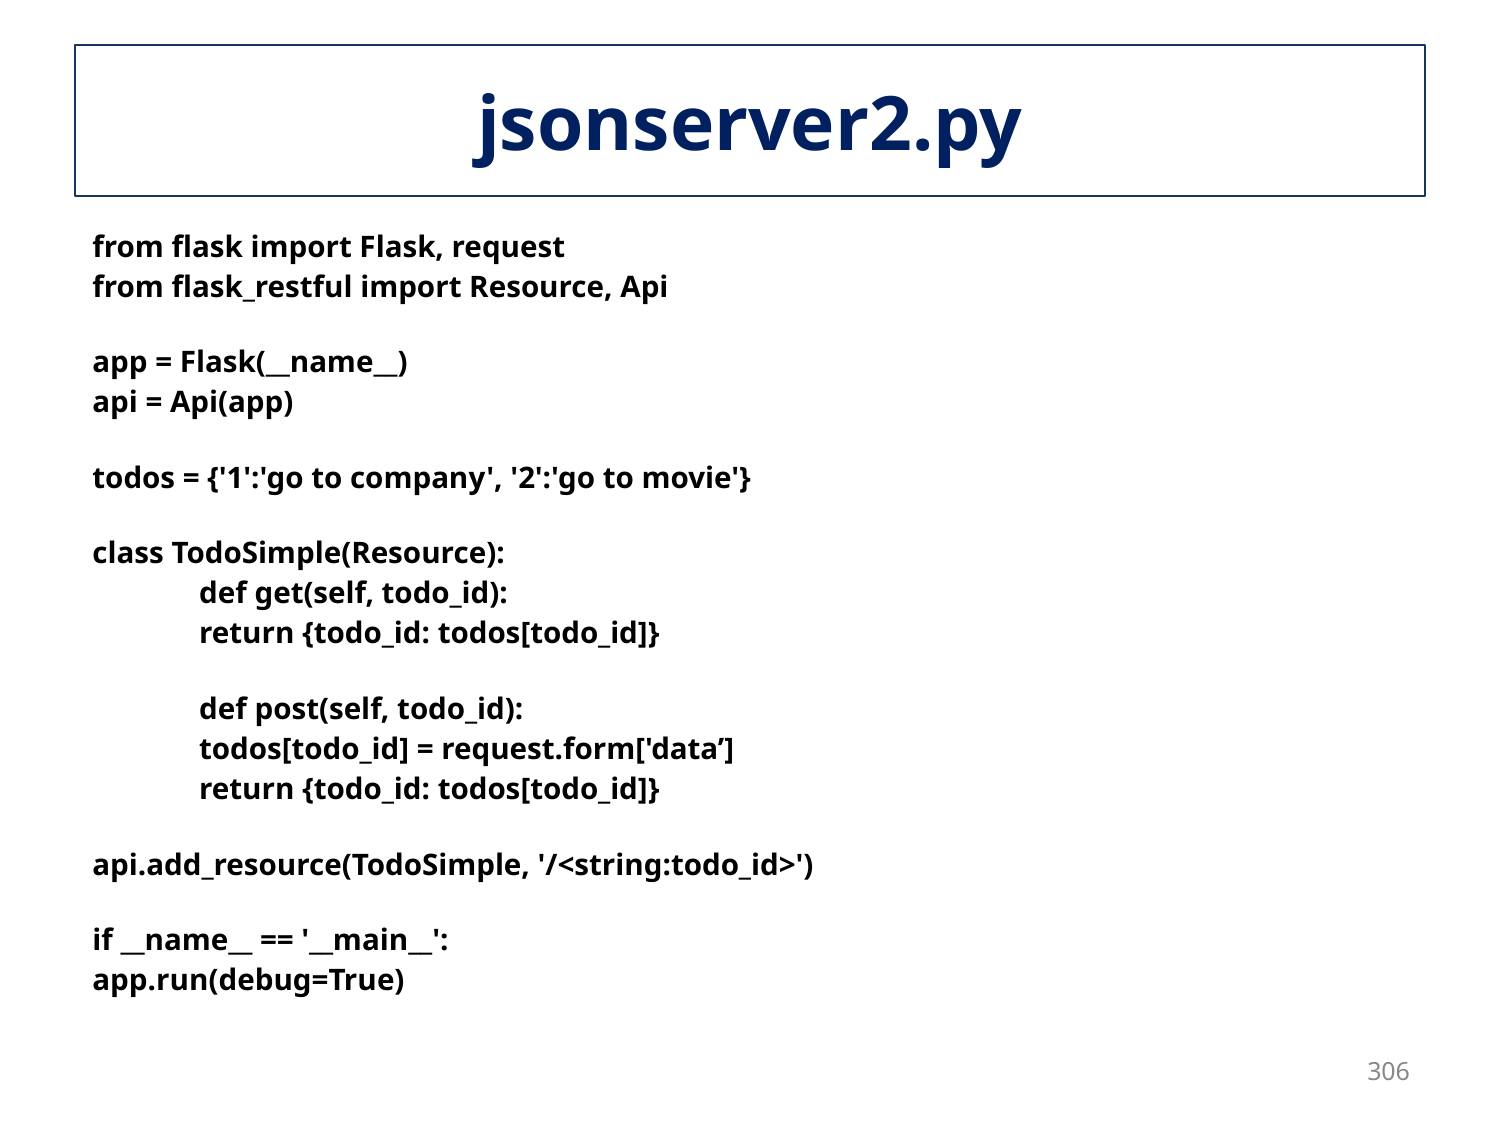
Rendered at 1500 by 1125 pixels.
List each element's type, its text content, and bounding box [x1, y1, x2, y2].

title jsonserver2.py [74, 44, 1426, 197]
slide_number 306 [1074, 1042, 1425, 1103]
list from flask import Flask, request from flask_restful import Resource, Api app = Flask(__name__) api = Api(app) todos = {'1':'go to company', '2':'go to movie'} class TodoSimple(Resource): def get(self, todo_id): return {todo_id: todos[todo_id]} def post(self, todo_id): todos[todo_id] = request.form['data’] return {todo_id: todos[todo_id]} api.add_resource(TodoSimple, '/<string:todo_id>') if __name__ == '__main__': app.run(debug=True) [77, 219, 1428, 1005]
